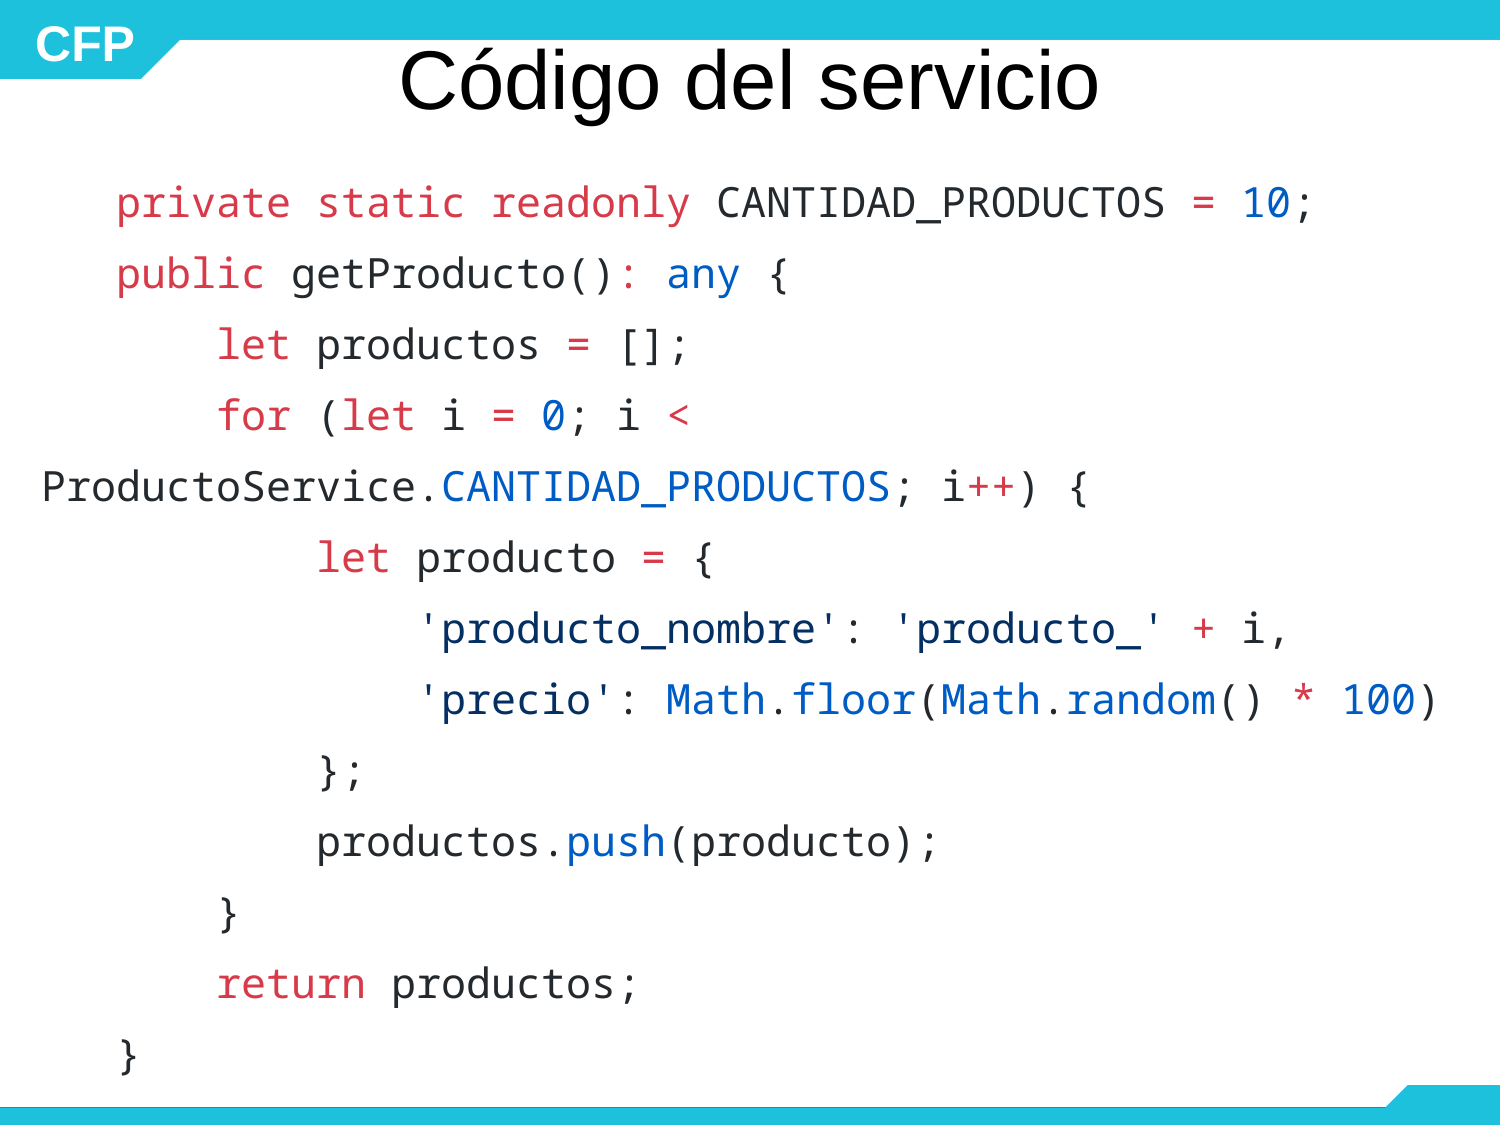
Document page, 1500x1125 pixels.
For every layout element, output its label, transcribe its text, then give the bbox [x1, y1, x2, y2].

title Código del servicio [103, 0, 1397, 147]
list private static readonly CANTIDAD_PRODUCTOS = 10; public getProducto(): any { let productos = []; for (let i = 0; i < ProductoService.CANTIDAD_PRODUCTOS; i++) { let producto = { 'producto_nombre': 'producto_' + i, 'precio': Math.floor(Math.random() * 100) }; productos.push(producto); } return productos; } [26, 147, 1482, 1125]
